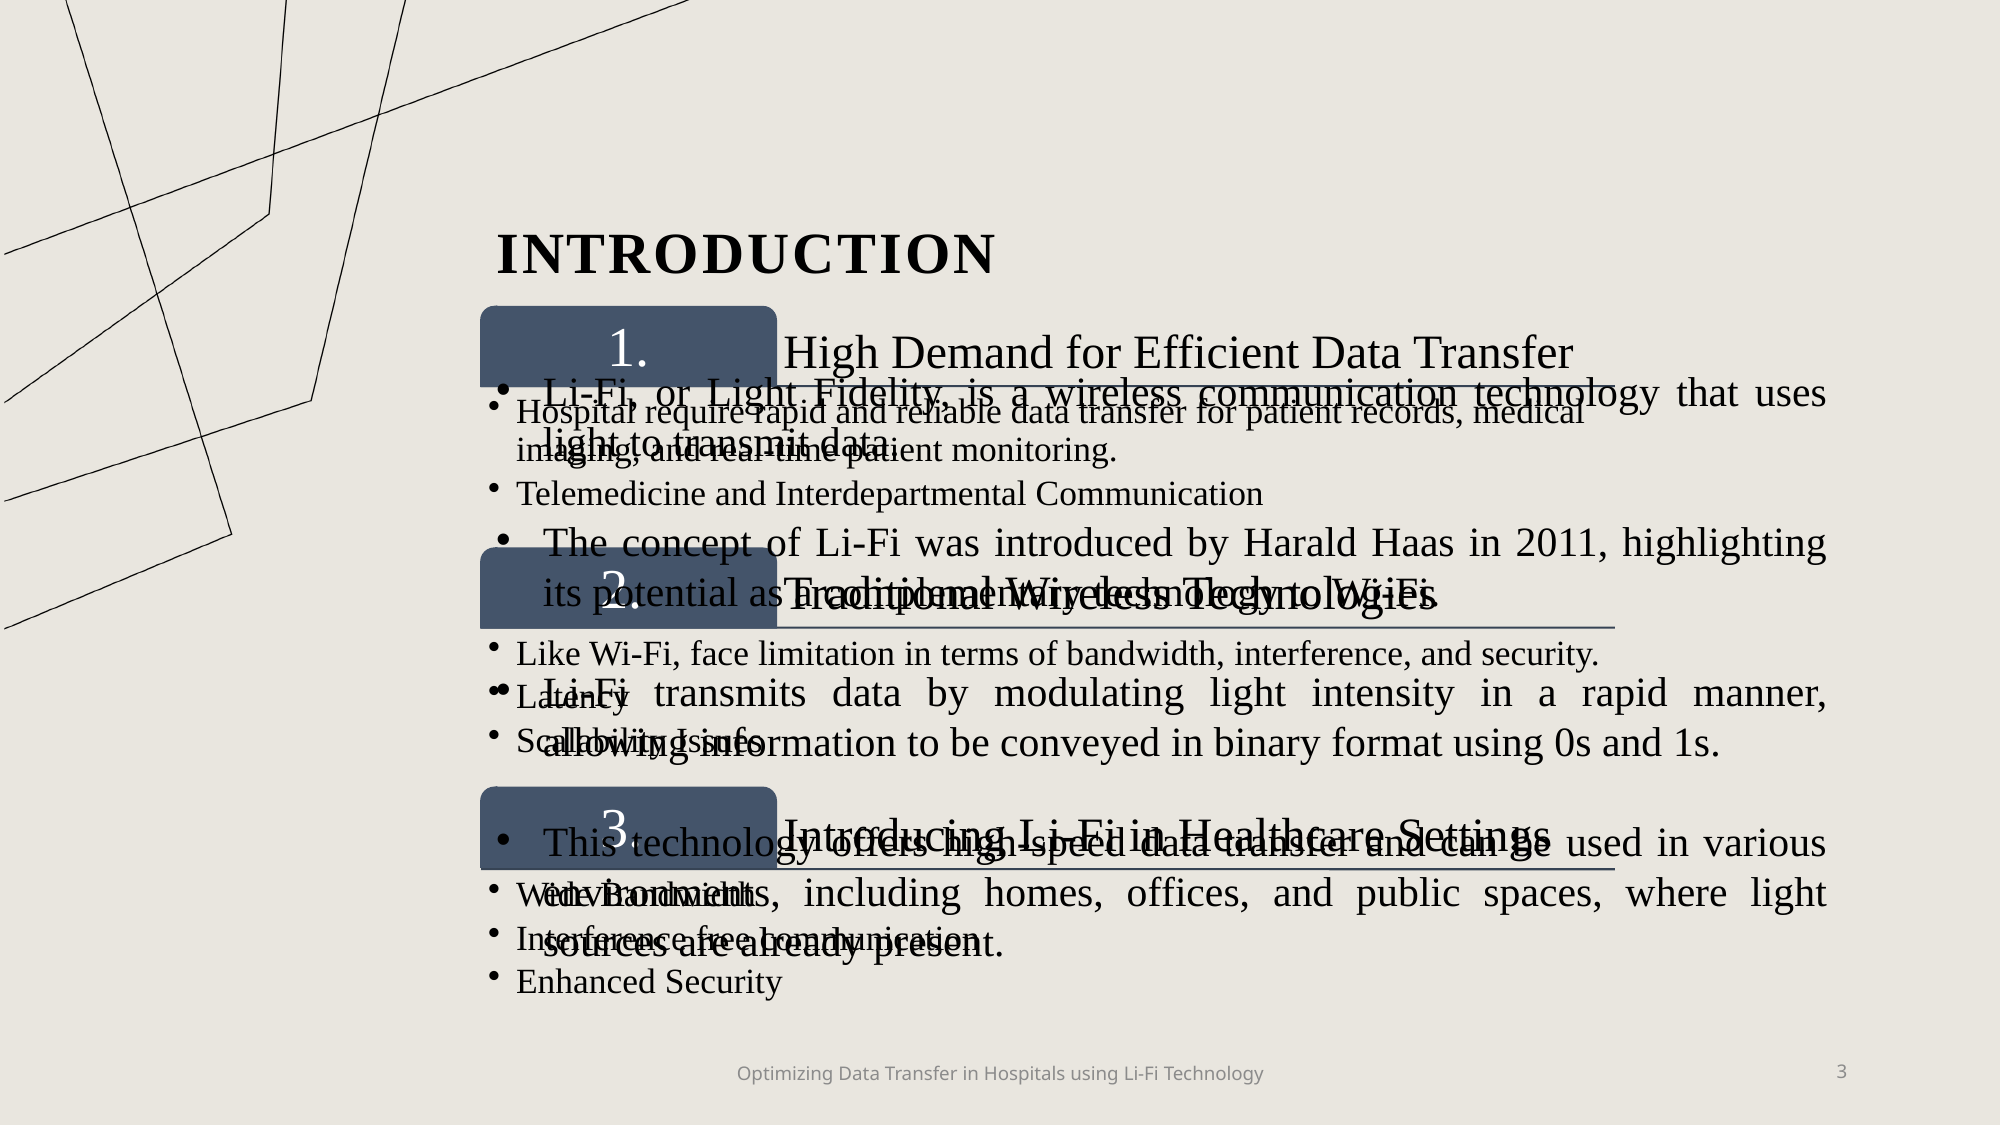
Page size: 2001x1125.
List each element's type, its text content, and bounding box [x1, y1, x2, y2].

text_box [0, 0, 1899, 883]
footer Optimizing Data Transfer in Hospitals using Li-Fi Technology [662, 1042, 1338, 1103]
slide_number 3 [1412, 1042, 1863, 1103]
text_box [481, 306, 1615, 1028]
text_box Li-Fi, or Light Fidelity, is a wireless communication technology that uses light to transmit data. The concept of Li-Fi was introduced by Harald Haas in 2011, highlighting its potential as a complementary technology to Wi-Fi. Li-Fi transmits data by modulating light intensity in a rapid manner, allowing information to be conveyed in binary format using 0s and 1s. This technology offers high-speed data transfer and can be used in various environments, including homes, offices, and public spaces, where light sources are already present. [1615, 883, 1843, 972]
